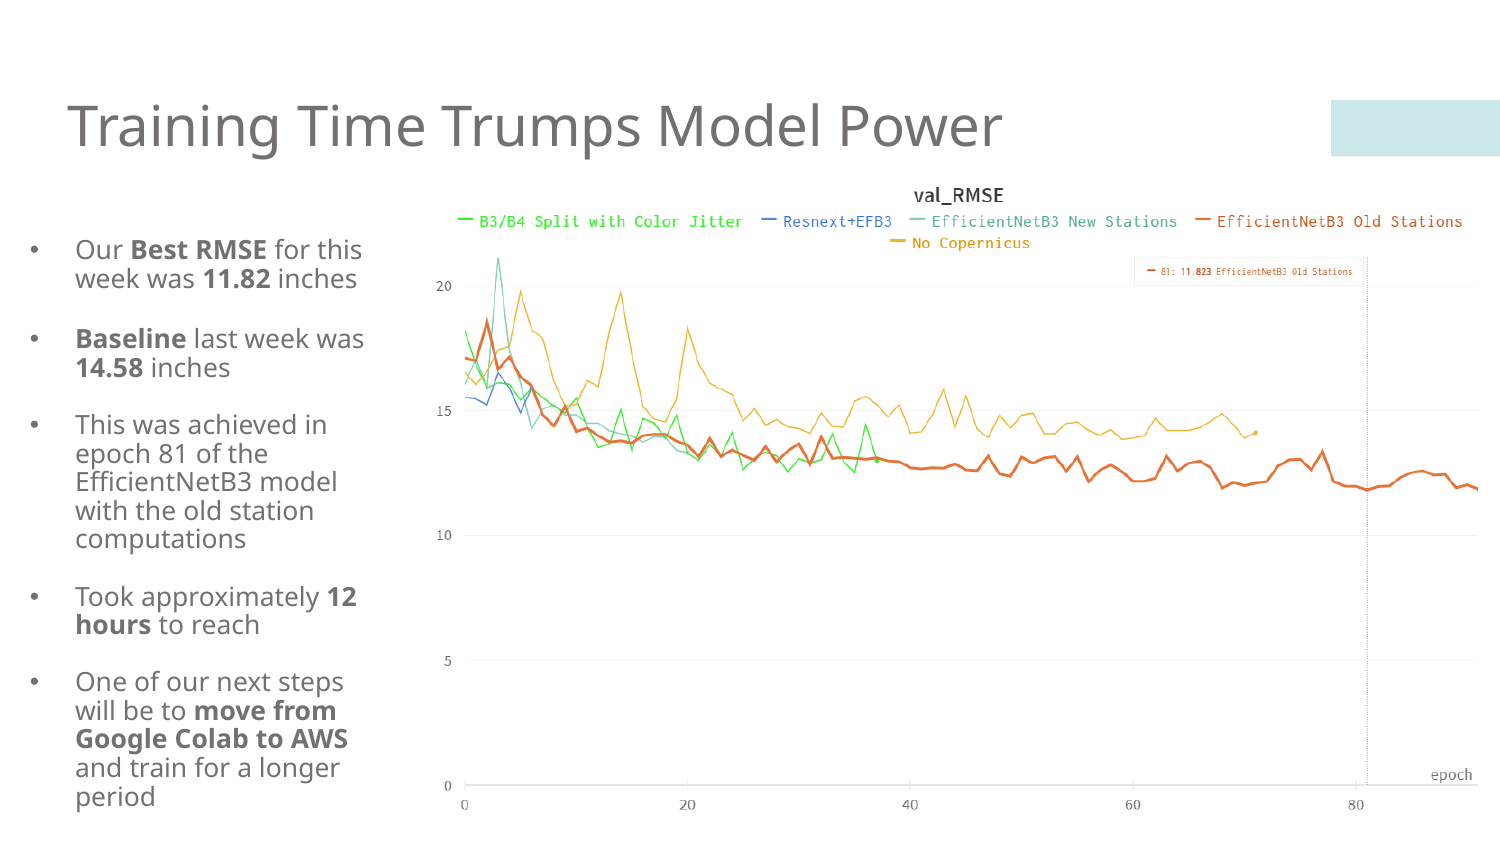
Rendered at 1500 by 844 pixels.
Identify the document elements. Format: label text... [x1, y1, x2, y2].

picture [412, 173, 1479, 819]
title Training Time Trumps Model Power [56, 46, 1444, 210]
list Our Best RMSE for this week was 11.82 inches Baseline last week was 14.58 inches This was achieved in epoch 81 of the EfficientNetB3 model with the old station computations Took approximately 12 hours to reach One of our next steps will be to move from Google Colab to AWS and train for a longer period [0, 231, 397, 819]
